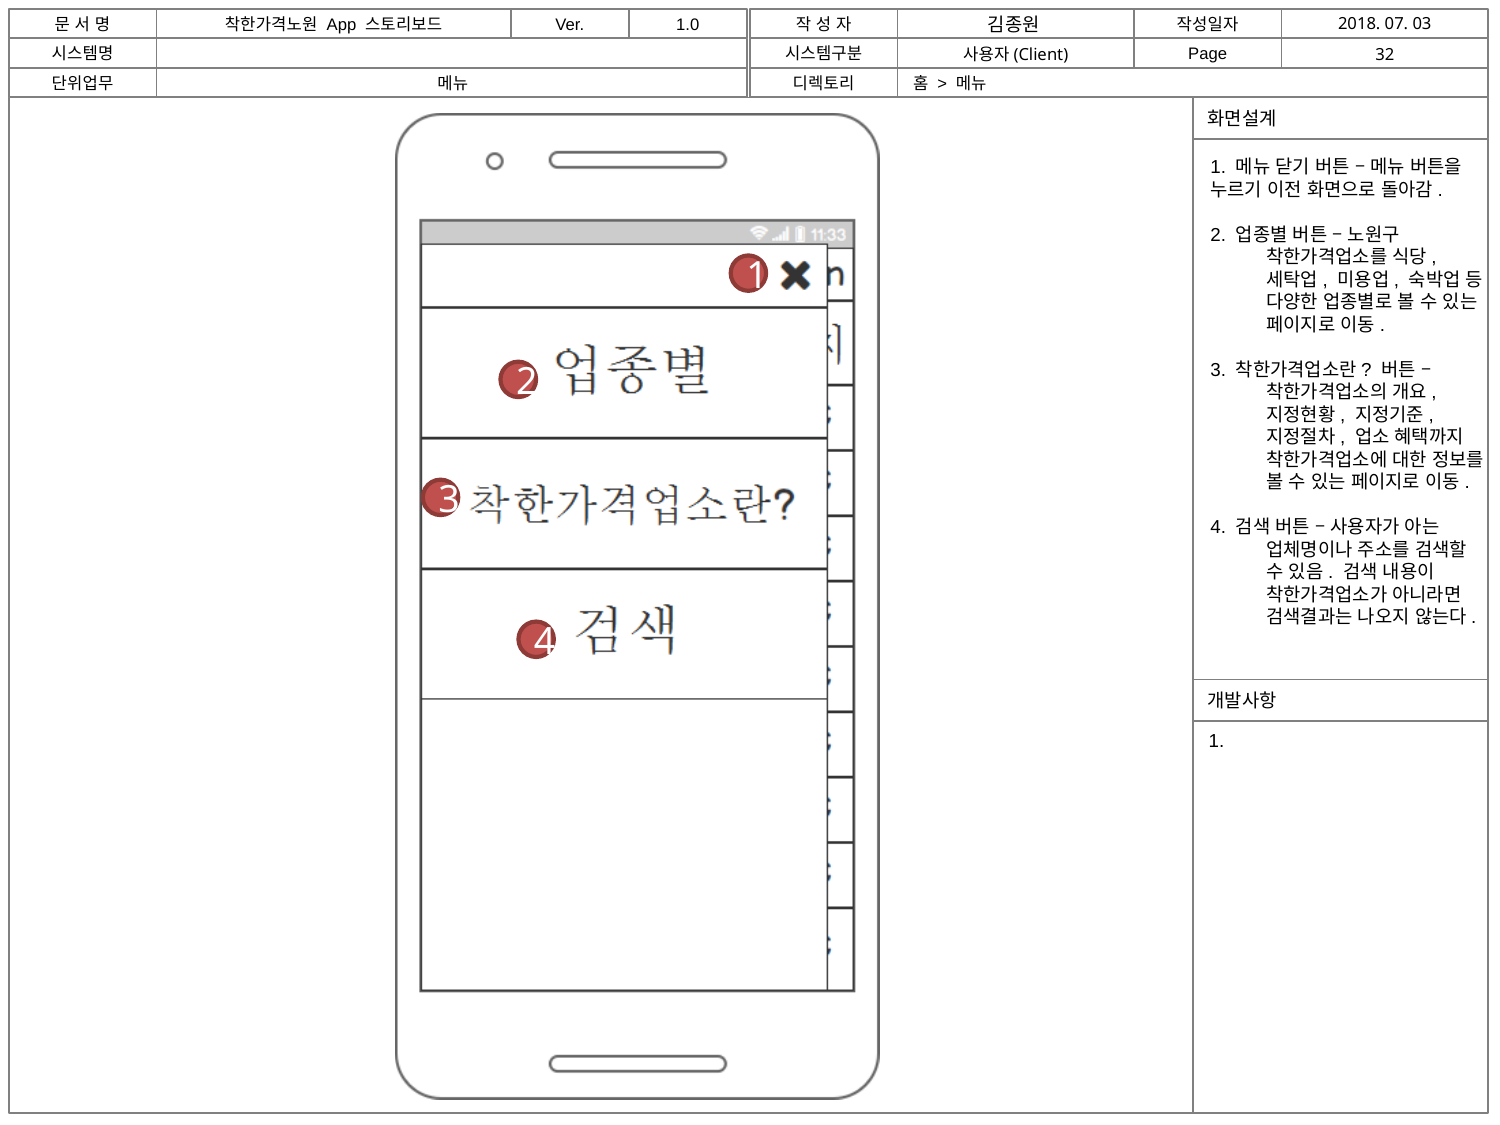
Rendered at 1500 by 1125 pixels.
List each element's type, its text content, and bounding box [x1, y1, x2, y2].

text_box 홈 > 메뉴 [898, 65, 1489, 101]
text_box 김종원 [973, 4, 1055, 43]
text_box 1. 메뉴 닫기 버튼 – 메뉴 버튼을 누르기 이전 화면으로 돌아감. 2. 업종별 버튼 – 노원구 착한가격업소를 식당, 세탁업, 미용업, 숙박업 등 다양한 업종별로 볼 수 있는 페이지로 이동. 3. 착한가격업소란? 버튼 – 착한가격업소의 개요, 지정현황, 지정기준, 지정절차, 업소 혜택까지 착한가격업소에 대한 정보를 볼 수 있는 페이지로 이동. 4. 검색 버튼 – 사용자가 아는 업체명이나 주소를 검색할 수 있음. 검색 내용이 착한가격업소가 아니라면 검색결과는 나오지 않는다. [1195, 147, 1500, 635]
picture [395, 113, 881, 1101]
text_box 메뉴 [157, 65, 749, 101]
text_box 1. [1193, 721, 1499, 759]
